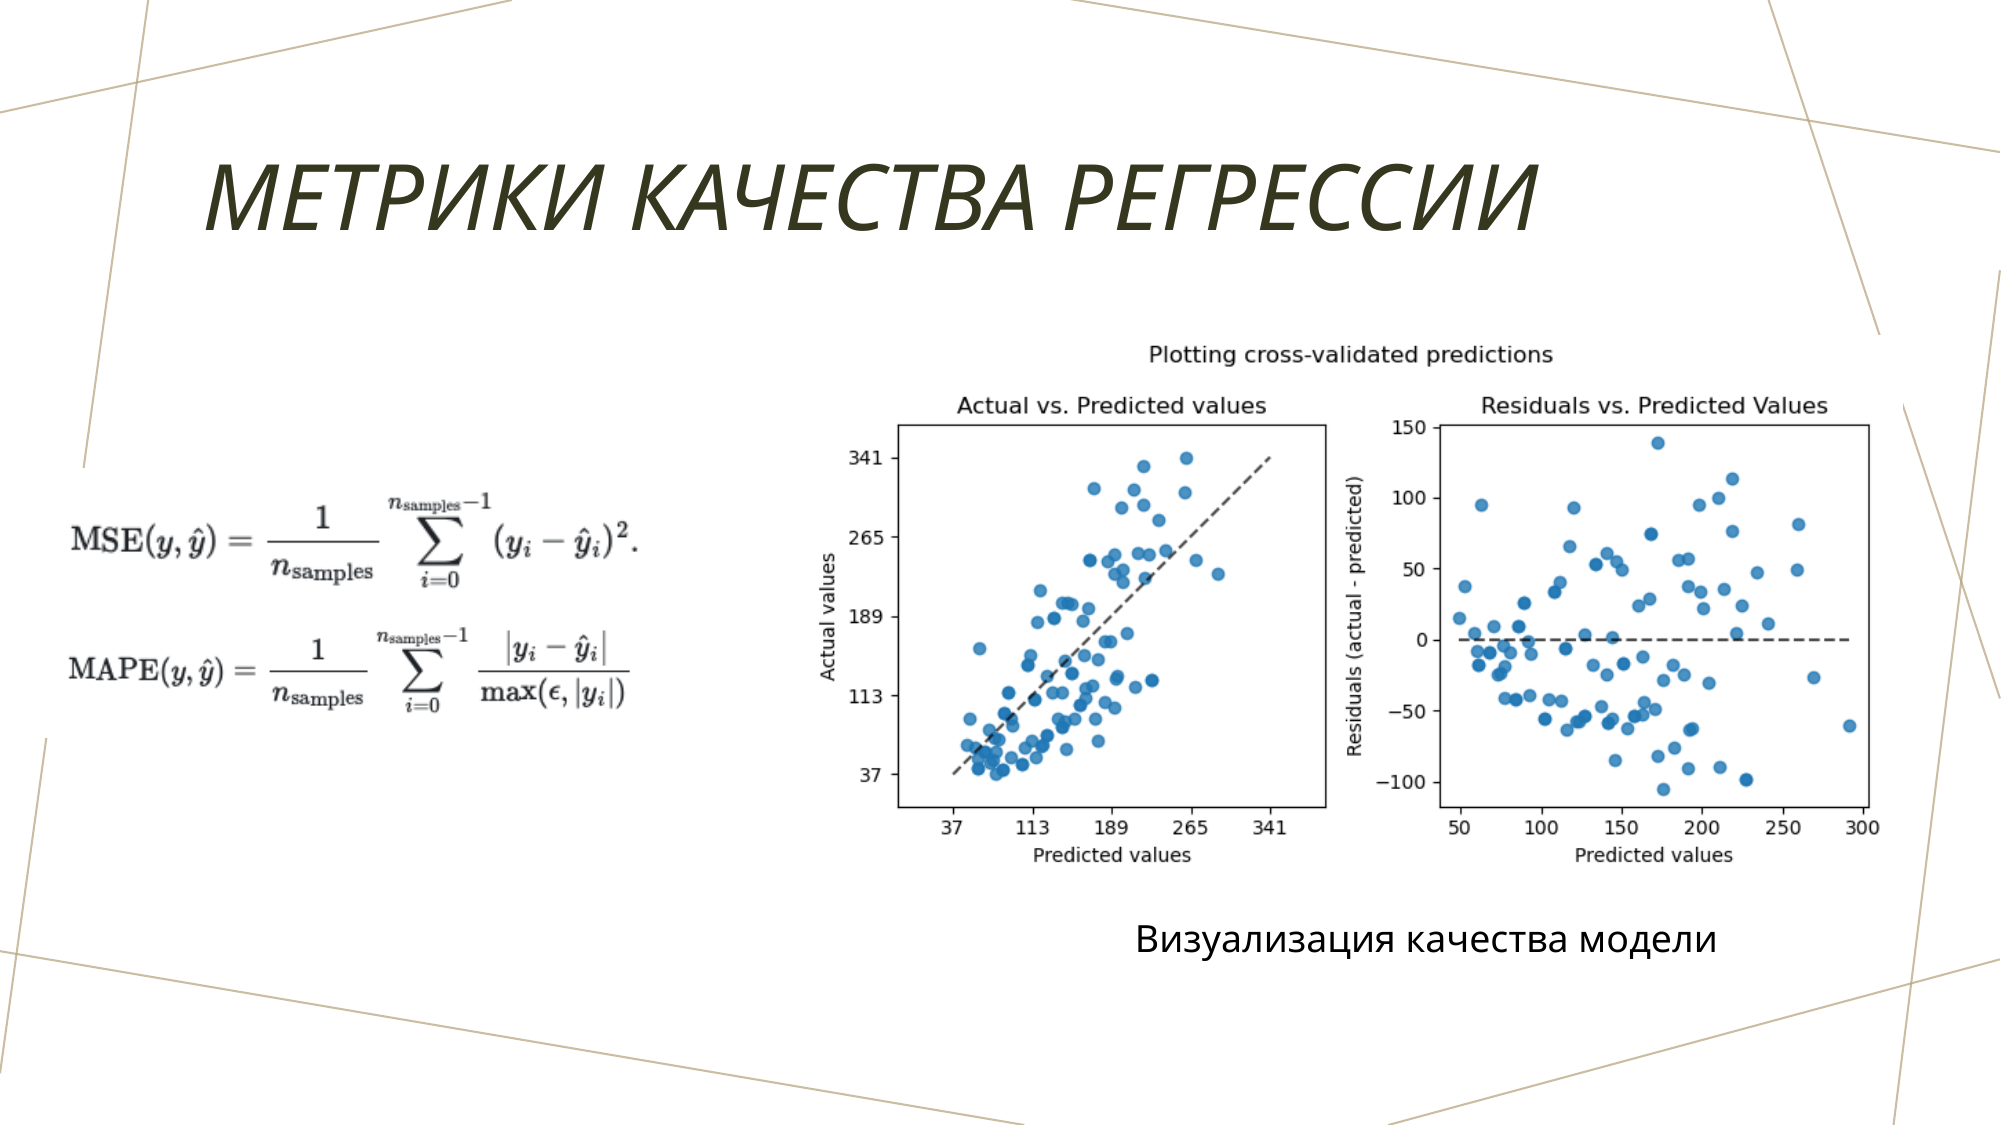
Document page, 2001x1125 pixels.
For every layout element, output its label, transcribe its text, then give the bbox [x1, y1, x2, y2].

picture [24, 468, 666, 738]
title Метрики качества регрессии [187, 87, 1813, 315]
text_box Визуализация качества модели [1120, 907, 1734, 968]
picture [800, 335, 1903, 887]
